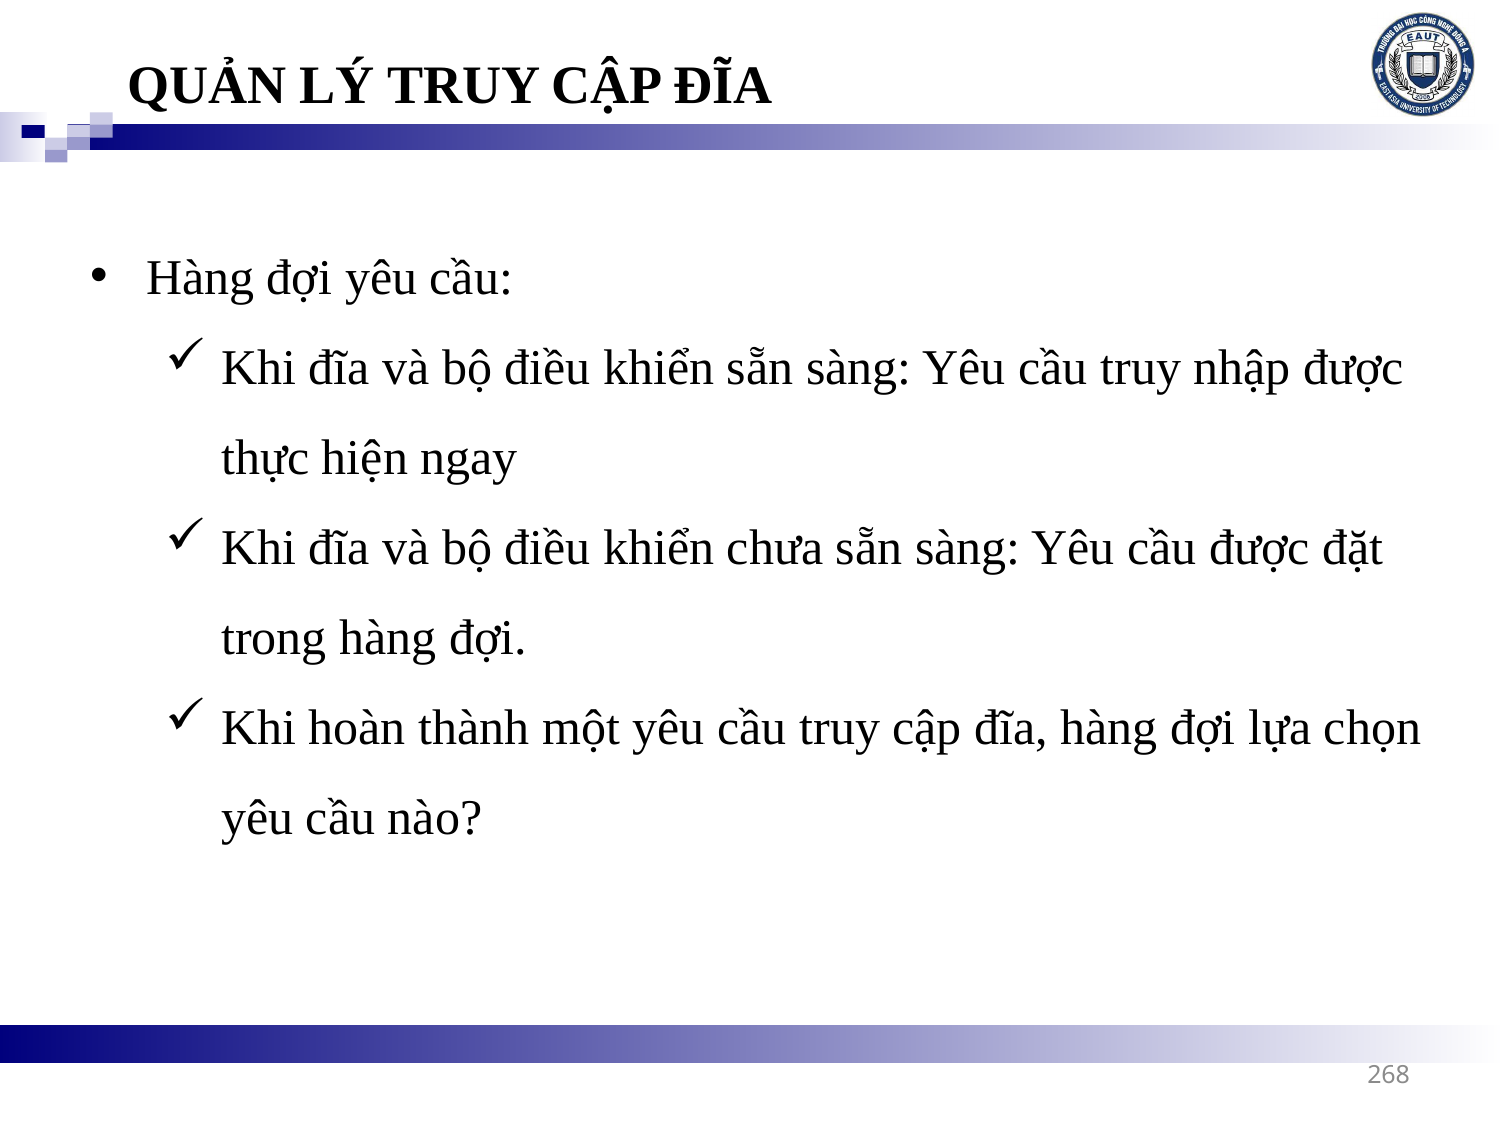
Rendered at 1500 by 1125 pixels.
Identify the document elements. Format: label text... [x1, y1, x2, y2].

list QUẢN LÝ TRUY CẬP ĐĨA [112, 22, 1463, 123]
slide_number 268 [1074, 1025, 1425, 1100]
text_box Hàng đợi yêu cầu: Khi đĩa và bộ điều khiển sẵn sàng: Yêu cầu truy nhập được thực hiện ngay Khi đĩa và bộ điều khiển chưa sẵn sàng: Yêu cầu được đặt trong hàng đợi. Khi hoàn thành một yêu cầu truy cập đĩa, hàng đợi lựa chọn yêu cầu nào? [74, 206, 1500, 1020]
